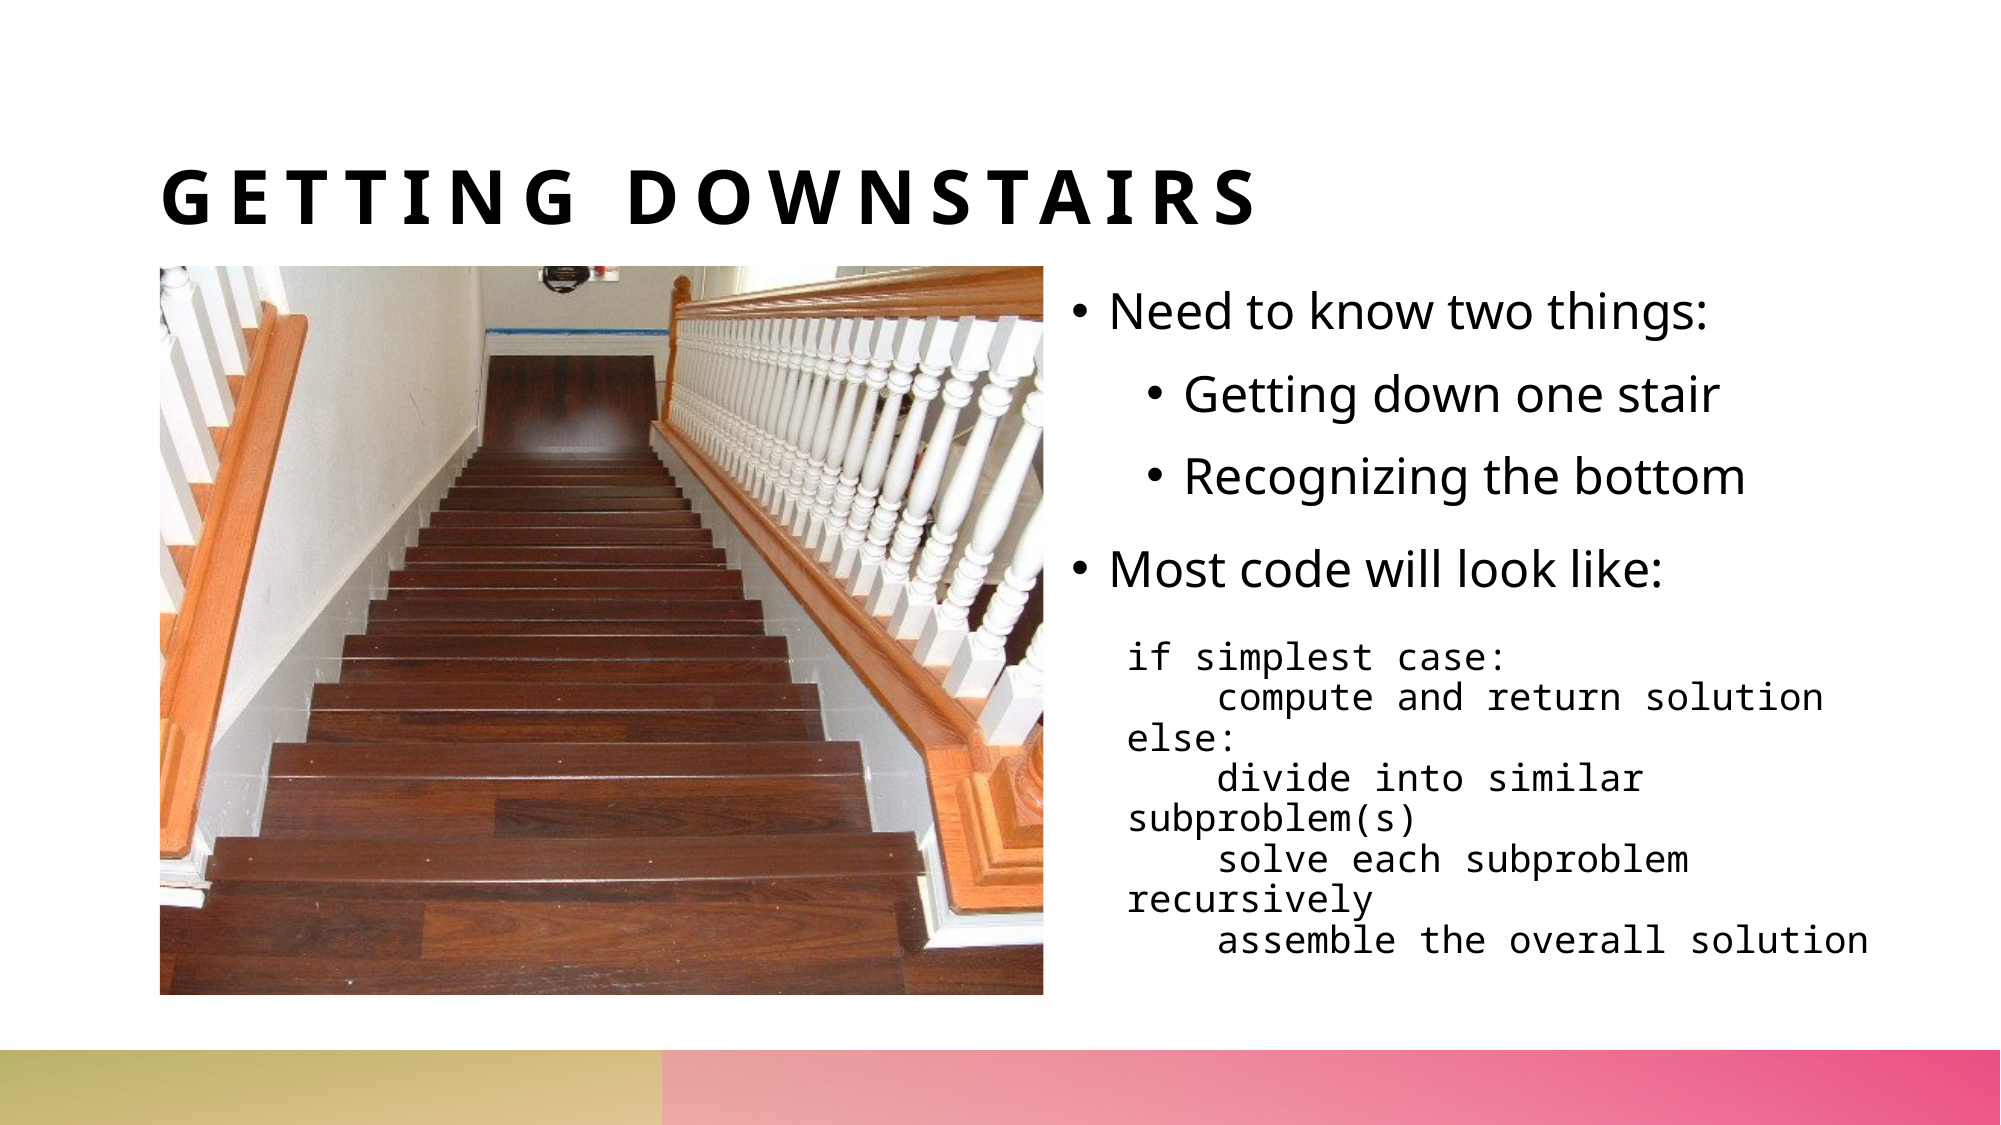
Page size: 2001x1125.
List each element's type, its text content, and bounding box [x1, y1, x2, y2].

list Need to know two things: Getting down one stair Recognizing the bottom Most code will look like: [1071, 267, 1840, 995]
text_box if simplest case: compute and return solution else: divide into similar subproblem(s) solve each subproblem recursively assemble the overall solution [1111, 630, 1911, 969]
picture [159, 266, 1044, 995]
title Getting downstairs [159, 128, 1840, 240]
